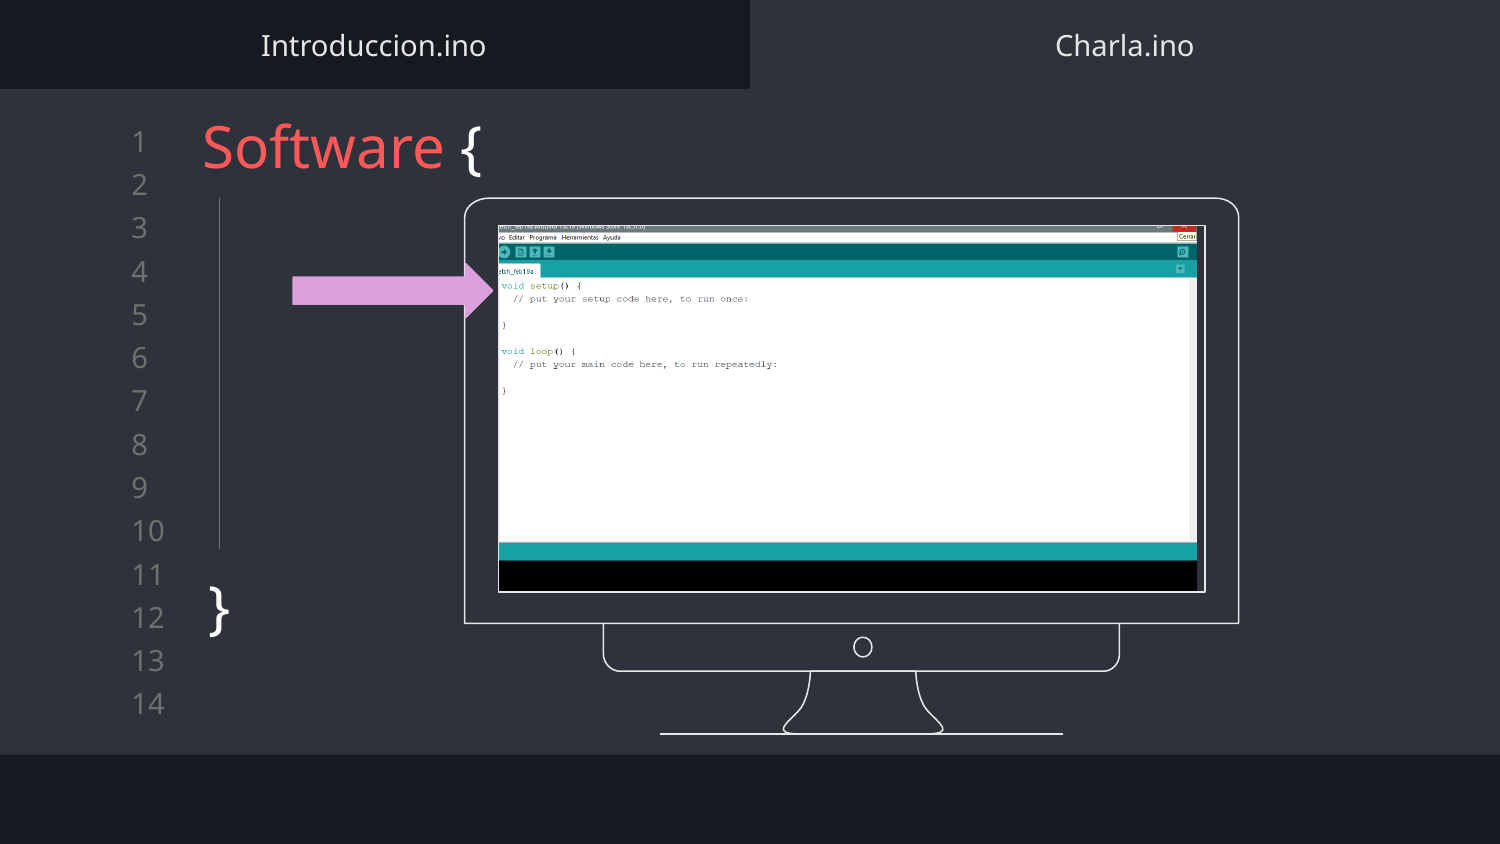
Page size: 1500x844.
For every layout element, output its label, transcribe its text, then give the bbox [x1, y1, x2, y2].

subtitle Introduccion.ino [0, 15, 749, 74]
text_box [293, 277, 459, 305]
subtitle Charla.ino [750, 15, 1500, 74]
title Software { [187, 101, 854, 189]
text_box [177, 317, 262, 657]
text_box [464, 197, 1239, 735]
